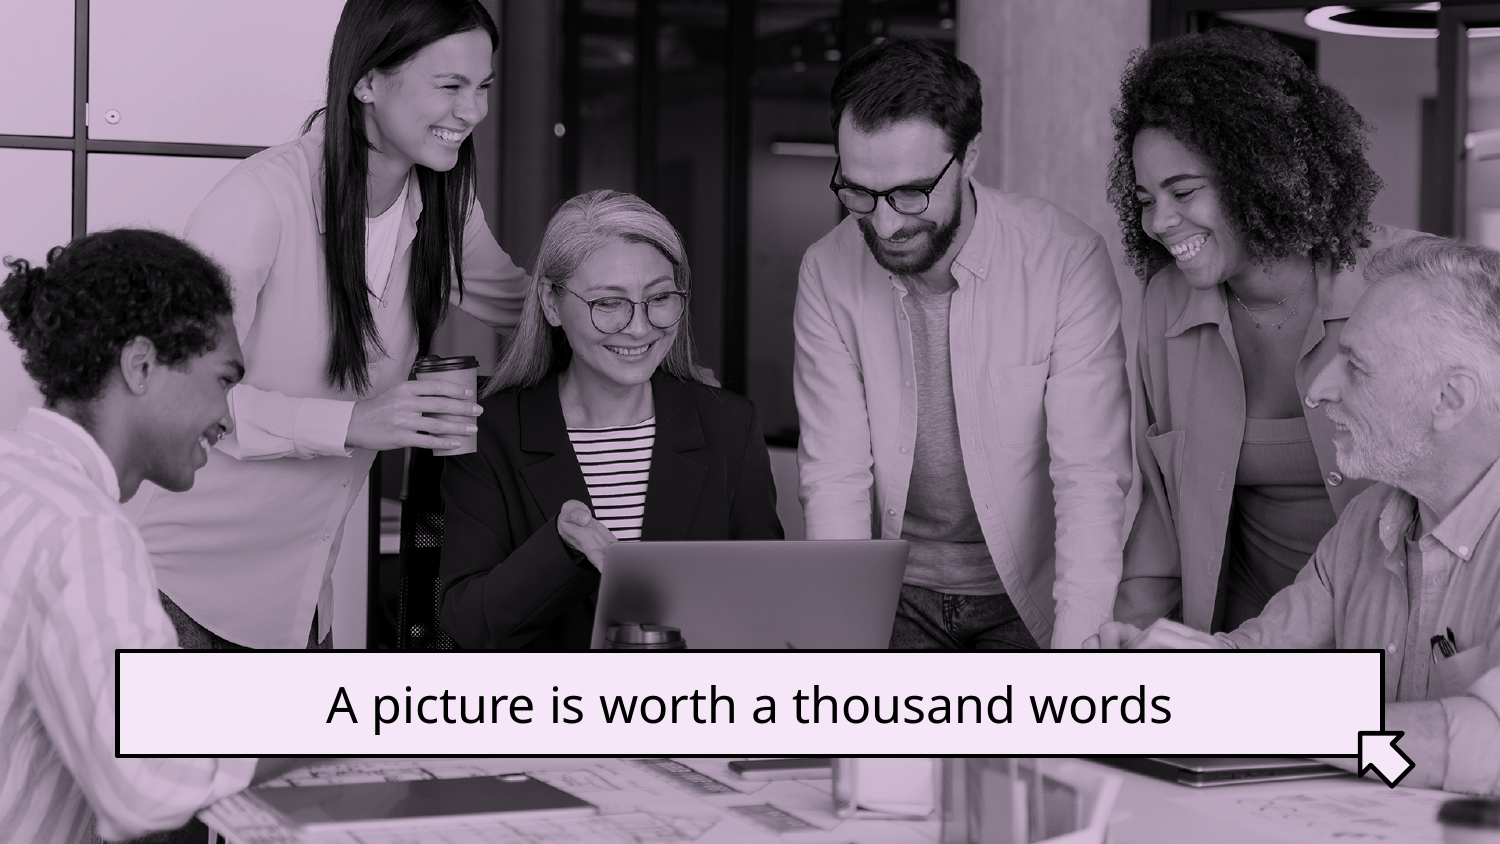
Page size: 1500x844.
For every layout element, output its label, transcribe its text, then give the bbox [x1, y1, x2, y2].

title A picture is worth a thousand words [115, 649, 1385, 758]
text_box [1360, 733, 1414, 787]
picture [0, 0, 1500, 844]
